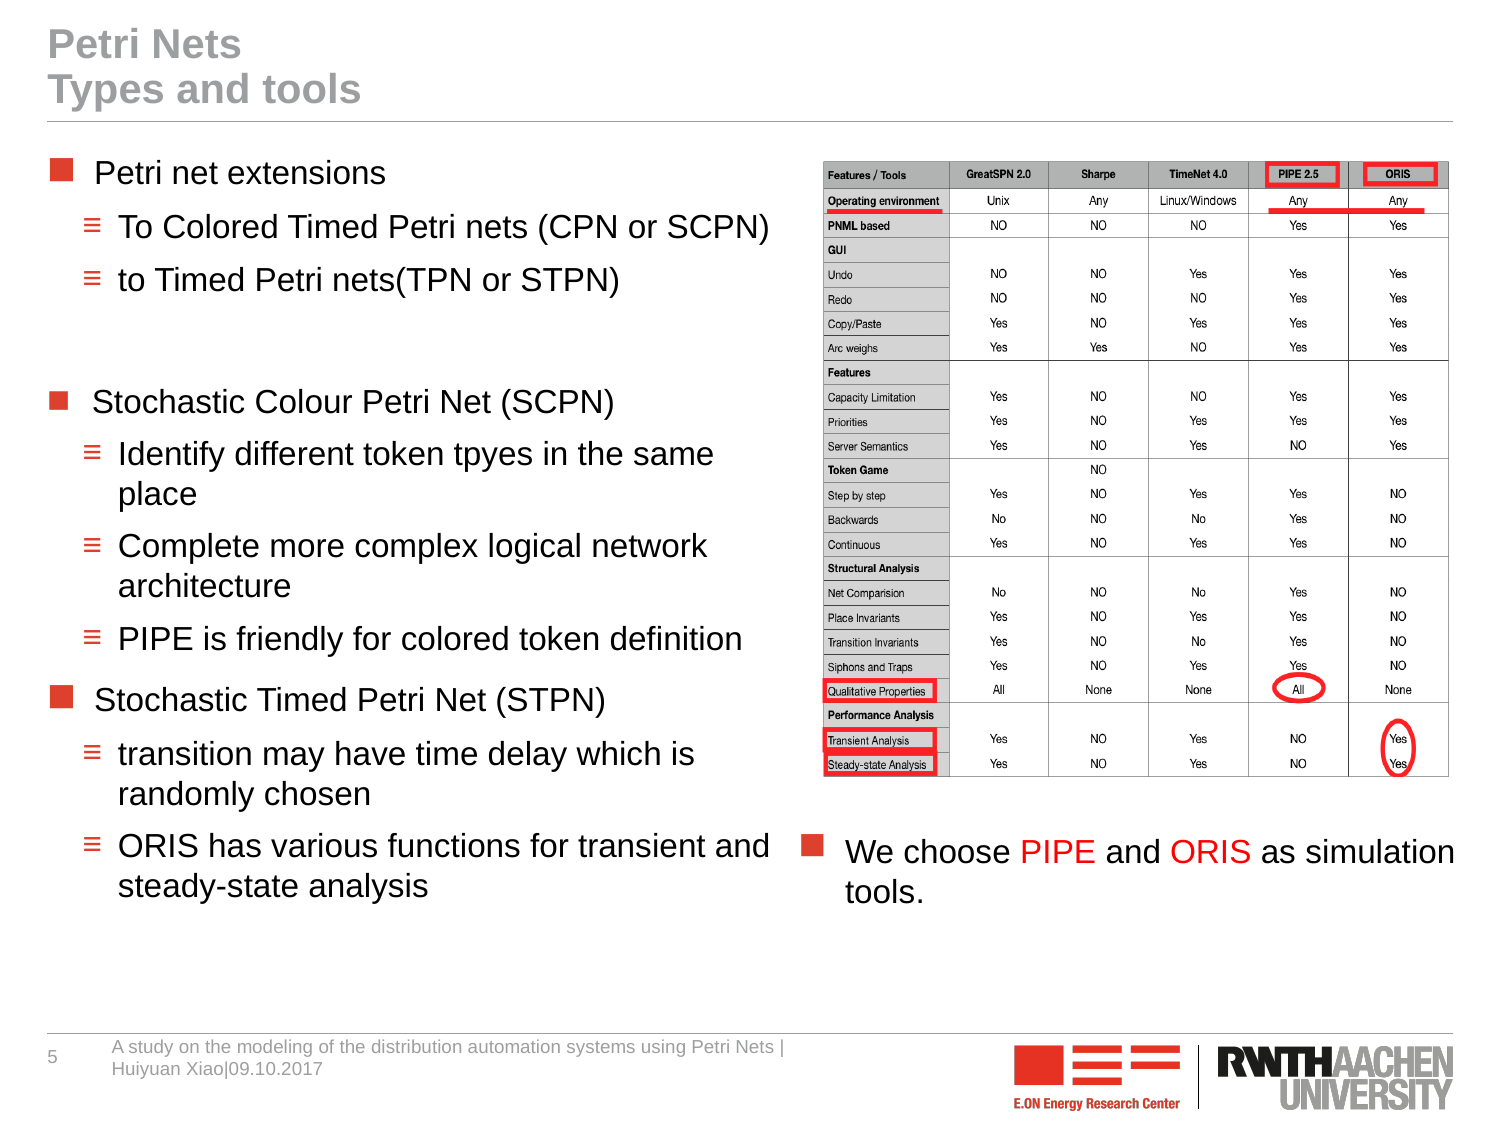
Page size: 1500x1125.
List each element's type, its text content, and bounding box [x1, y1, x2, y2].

picture [817, 160, 1449, 777]
list We choose PIPE and ORIS as simulation tools. [798, 830, 1500, 1022]
picture [1013, 1045, 1180, 1112]
picture [1218, 1046, 1453, 1111]
title Petri Nets Types and tools [47, 23, 1453, 113]
list Petri net extensions To Colored Timed Petri nets (CPN or SCPN) to Timed Petri nets(TPN or STPN) Stochastic Colour Petri Net (SCPN) Identify different token tpyes in the same place Complete more complex logical network architecture PIPE is friendly for colored token definition Stochastic Timed Petri Net (STPN) transition may have time delay which is randomly chosen ORIS has various functions for transient and steady-state analysis [47, 142, 785, 1011]
